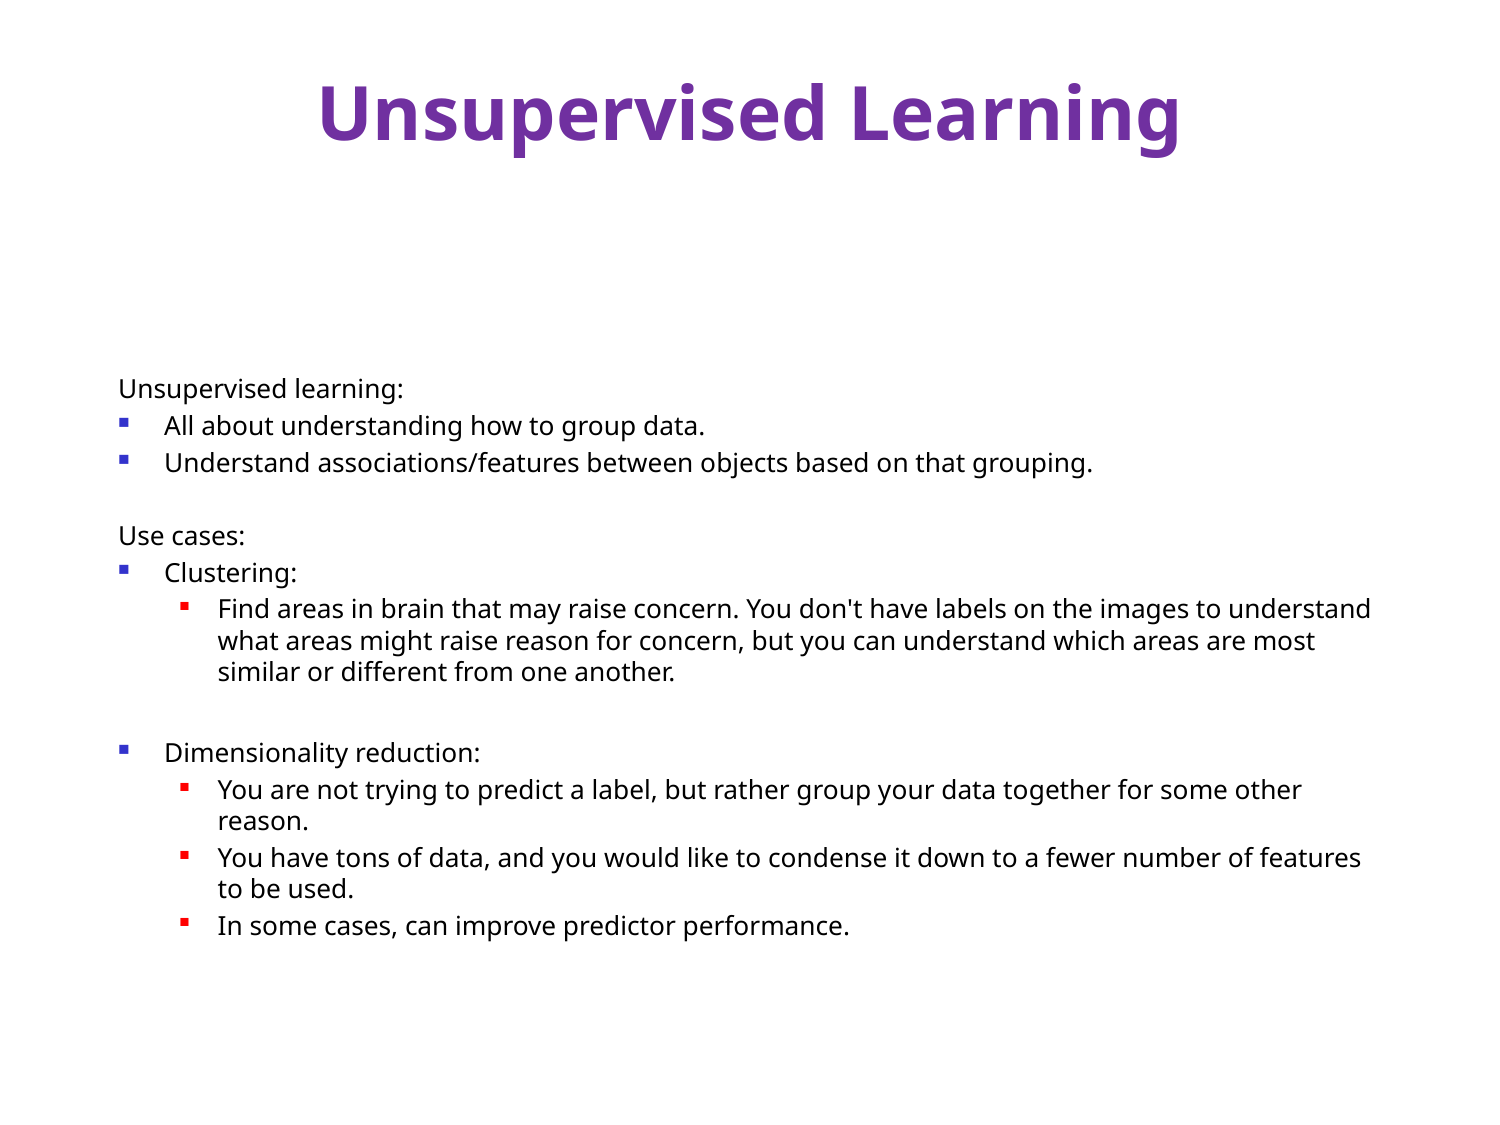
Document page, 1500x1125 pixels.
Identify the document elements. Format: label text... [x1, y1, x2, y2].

list Unsupervised learning: All about understanding how to group data. Understand associations/features between objects based on that grouping. Use cases: Clustering: Find areas in brain that may raise concern. You don't have labels on the images to understand what areas might raise reason for concern, but you can understand which areas are most similar or different from one another. Dimensionality reduction: You are not trying to predict a label, but rather group your data together for some other reason. You have tons of data, and you would like to condense it down to a fewer number of features to be used. In some cases, can improve predictor performance. [103, 365, 1397, 957]
title Unsupervised Learning [0, 62, 1500, 163]
